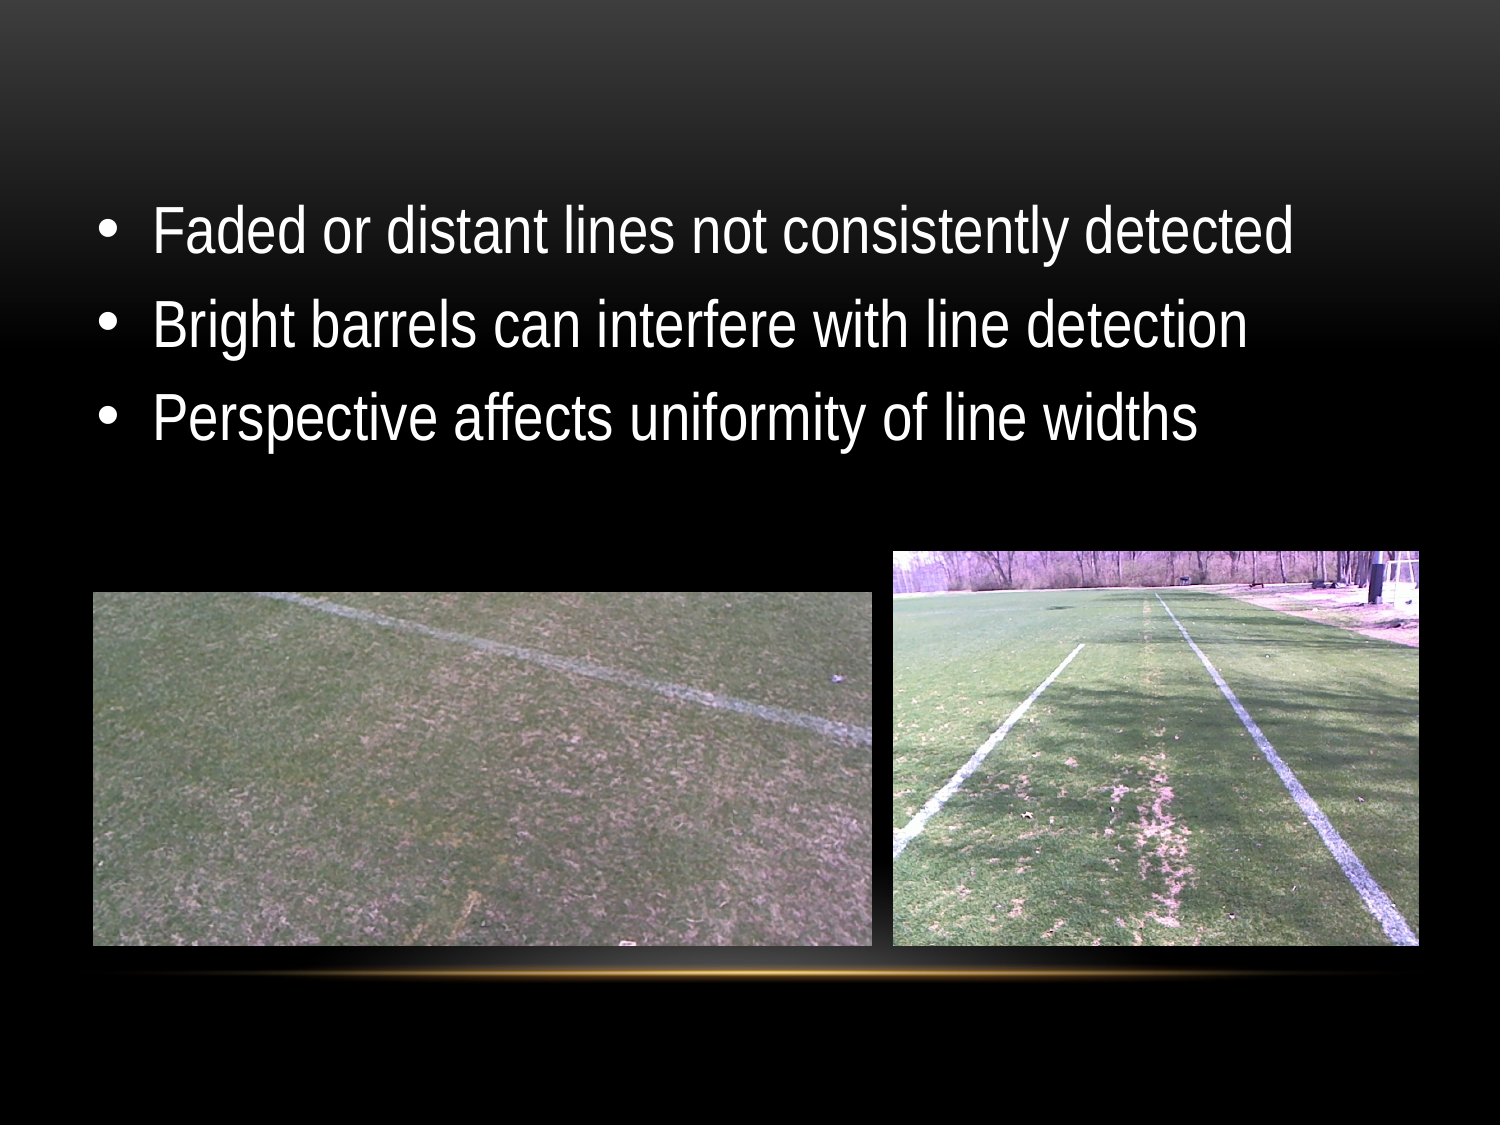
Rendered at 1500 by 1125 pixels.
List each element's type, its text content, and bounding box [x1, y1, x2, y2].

text_box Faded or distant lines not consistently detected Bright barrels can interfere with line detection Perspective affects uniformity of line widths [81, 179, 1419, 923]
picture [0, 0, 1500, 1125]
